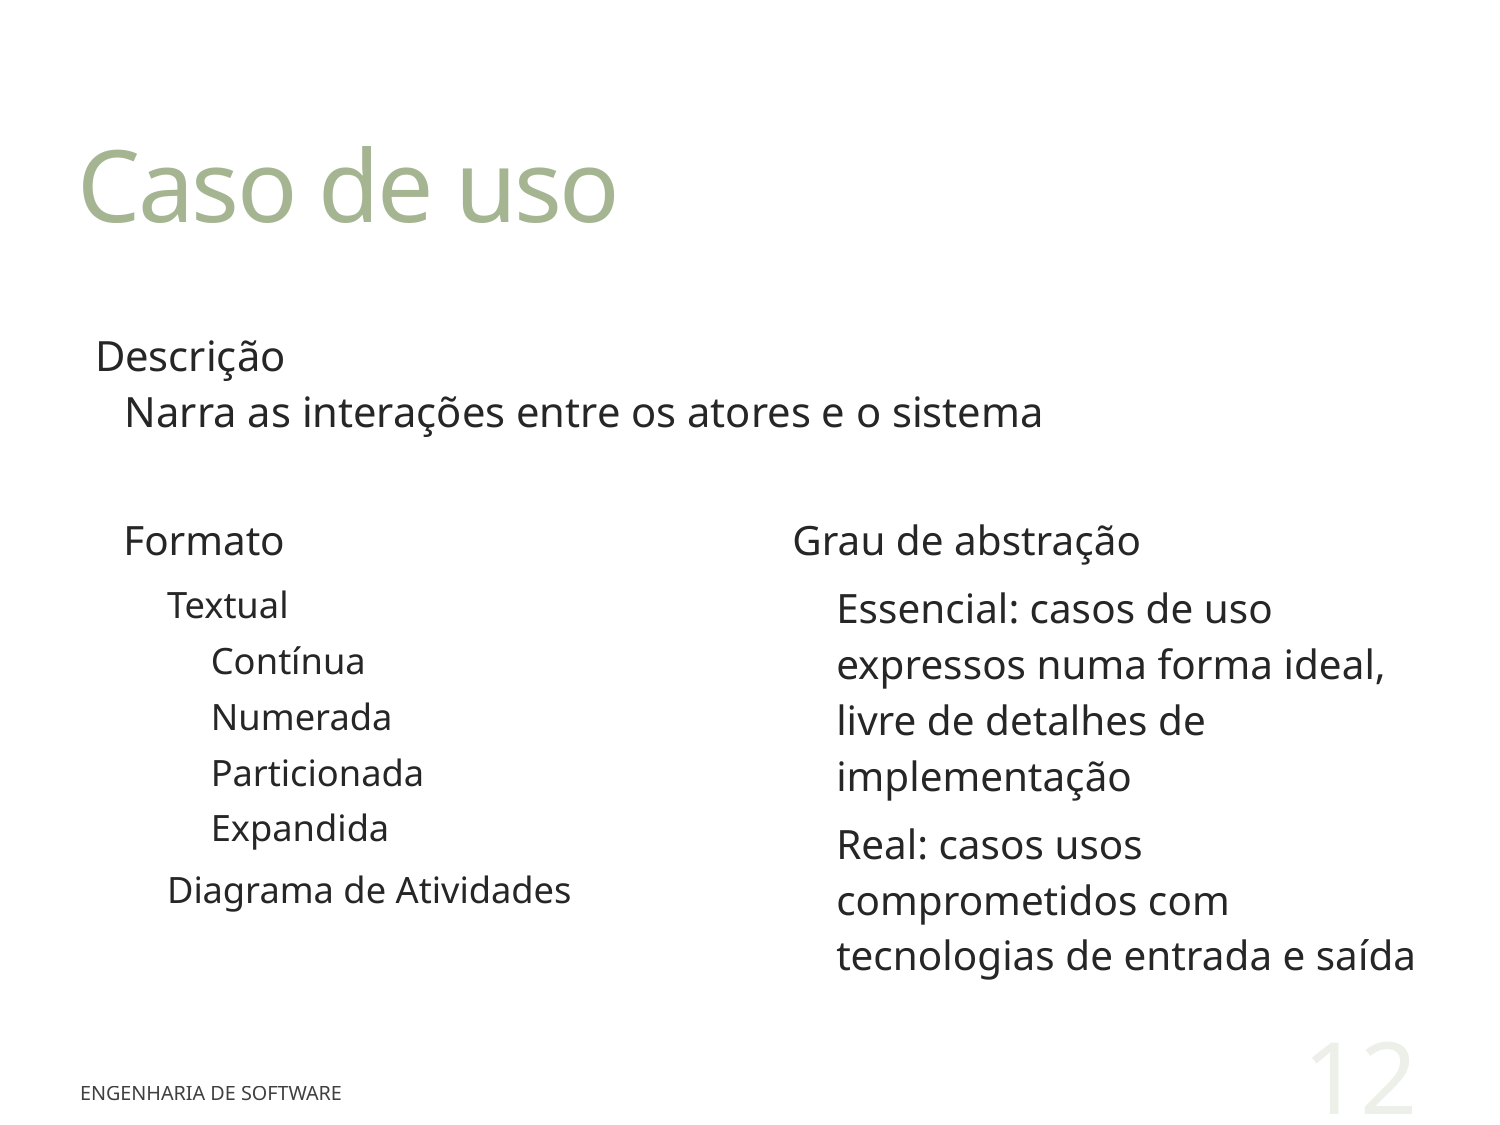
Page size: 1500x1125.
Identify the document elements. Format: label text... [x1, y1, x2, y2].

text_box Descrição Narra as interações entre os atores e o sistema [64, 326, 1433, 529]
footer Engenharia de Software [64, 1075, 684, 1113]
slide_number 12 [1073, 928, 1433, 1125]
list Formato Textual Contínua Numerada Particionada Expandida Diagrama de Atividades Grau de abstração Essencial: casos de uso expressos numa forma ideal, livre de detalhes de implementação Real: casos usos comprometidos com tecnologias de entrada e saída [64, 529, 1433, 1029]
title Caso de uso [62, 54, 1433, 327]
